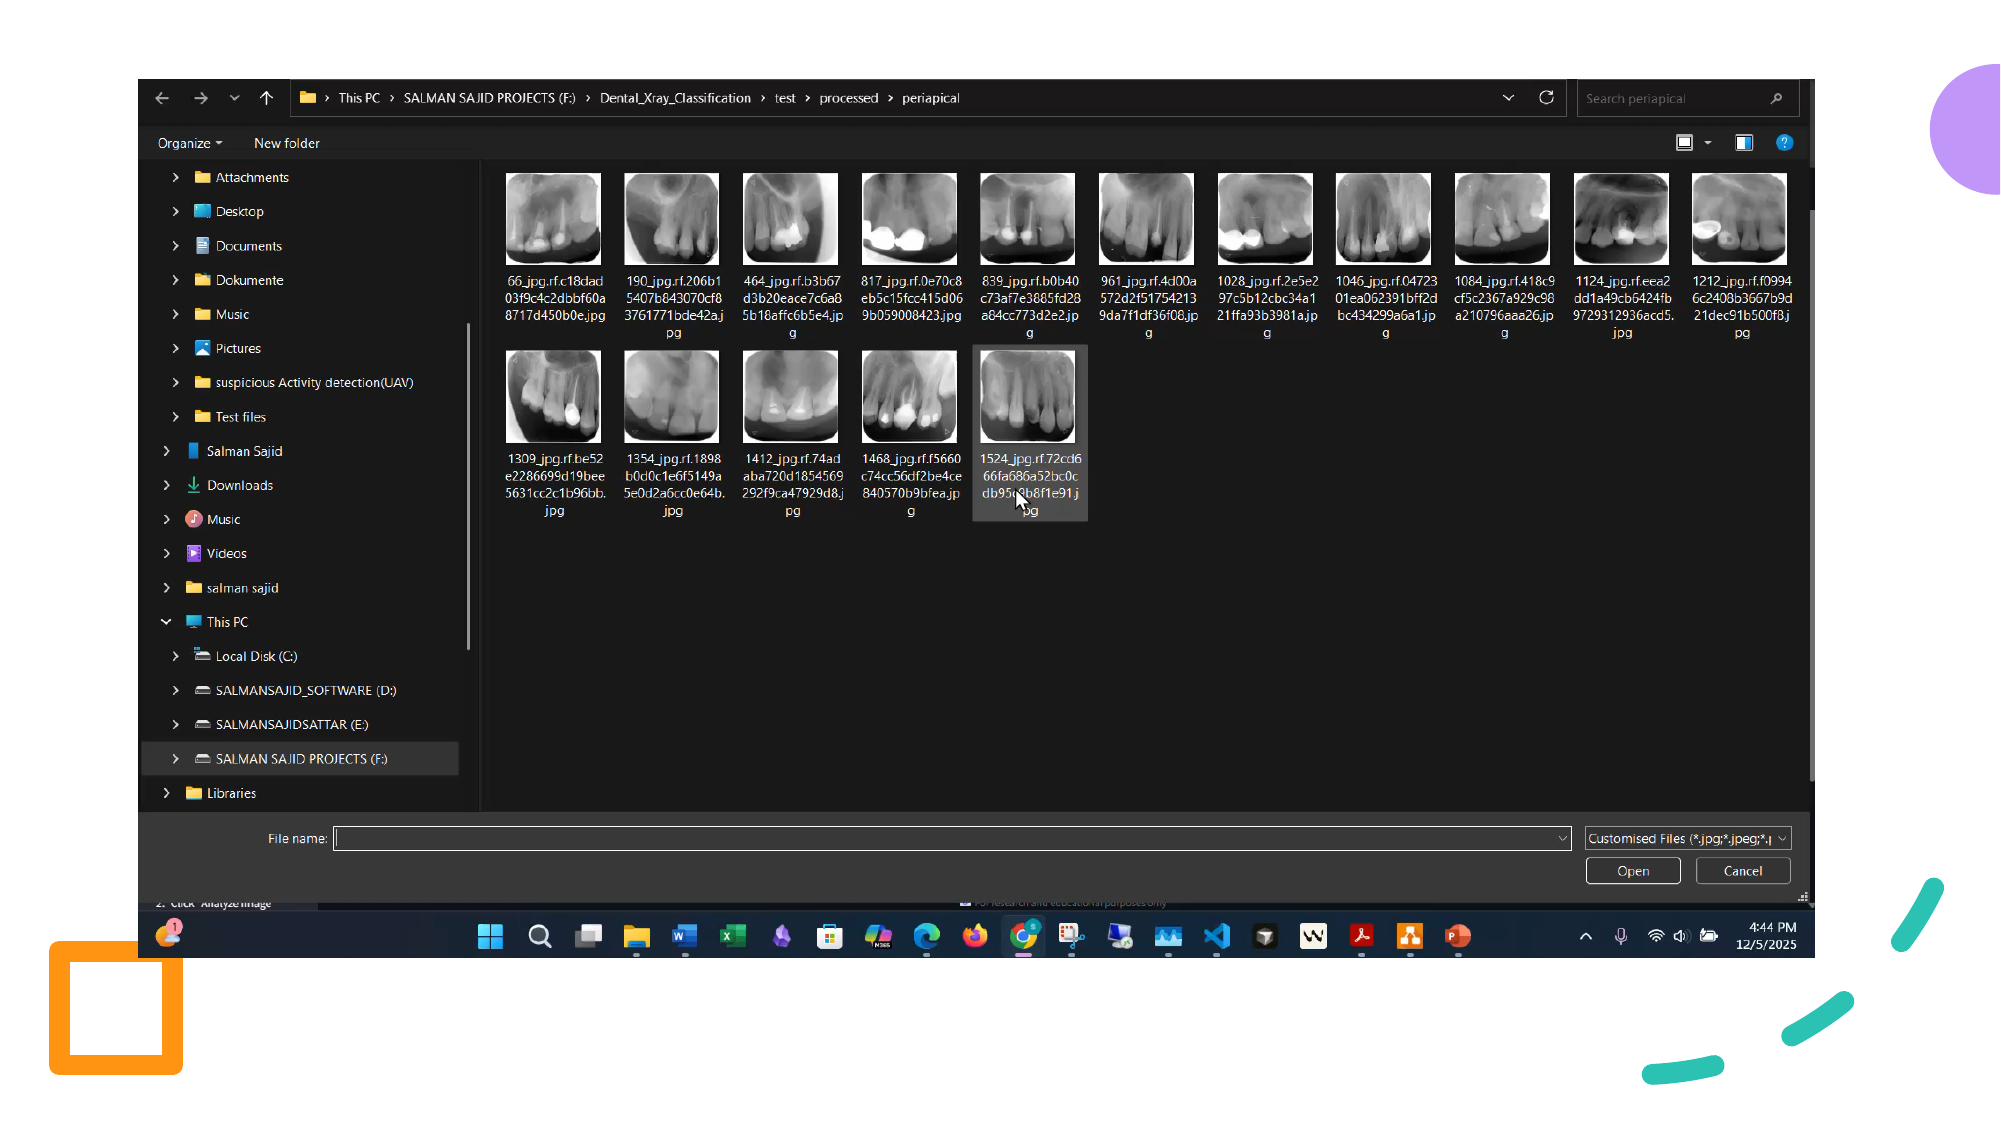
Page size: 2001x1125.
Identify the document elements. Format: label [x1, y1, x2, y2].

list [136, 78, 1816, 959]
